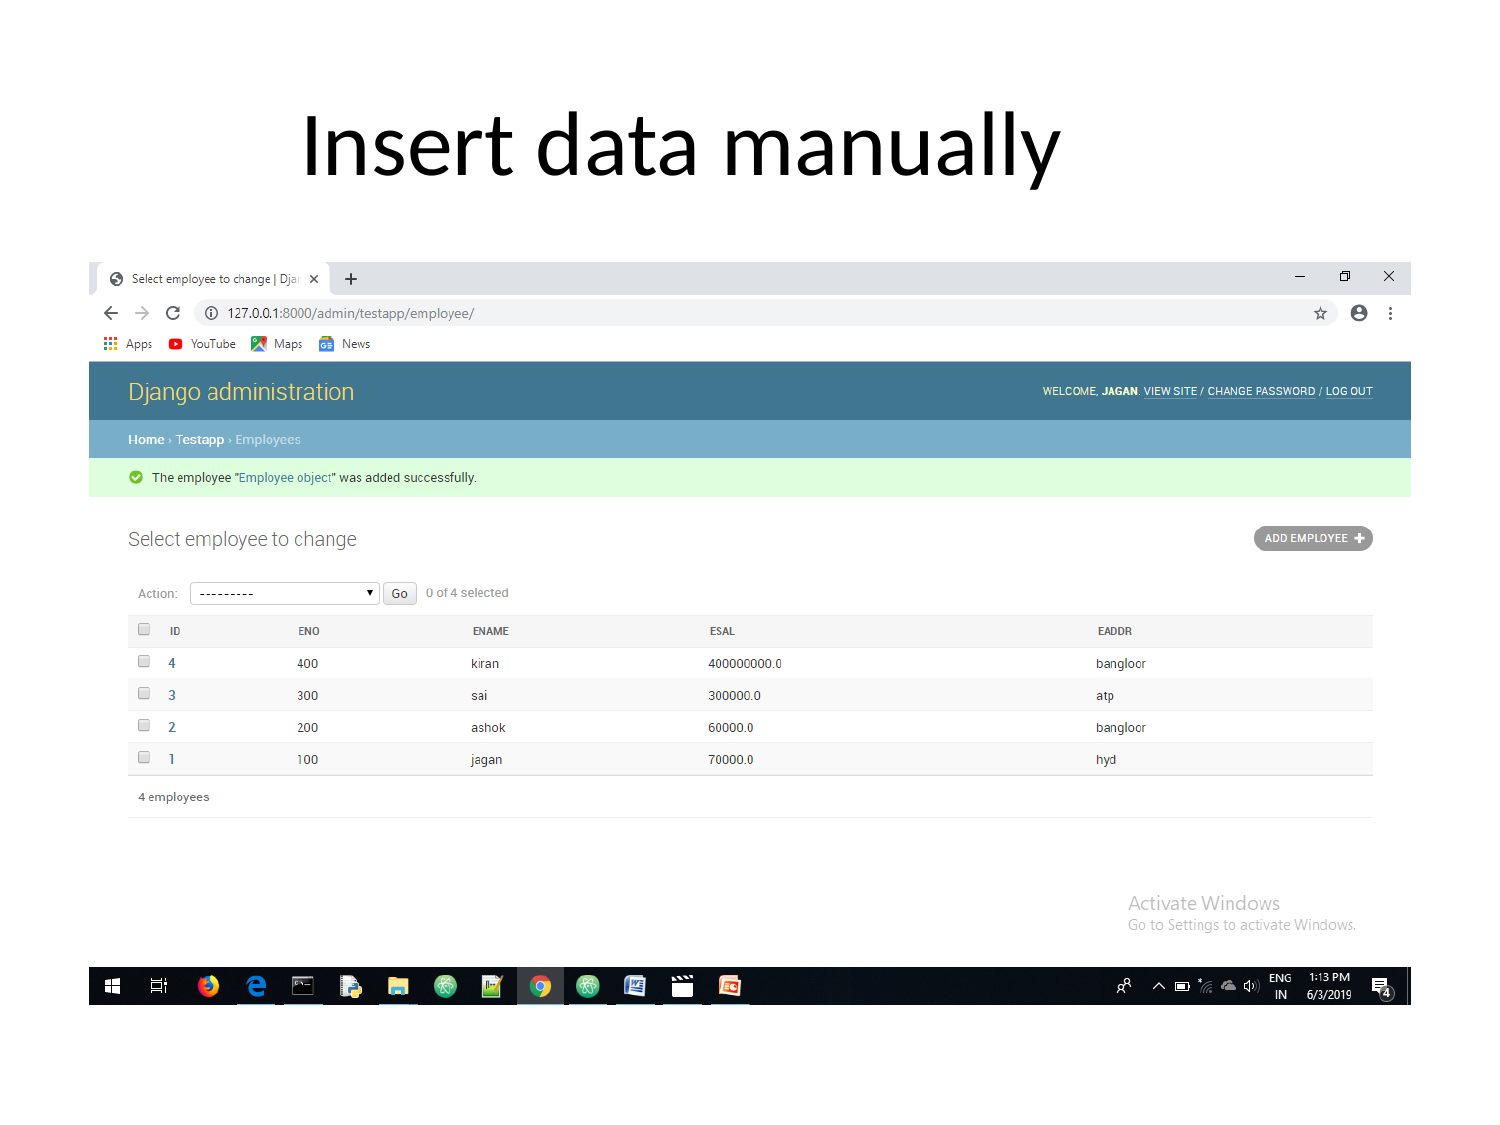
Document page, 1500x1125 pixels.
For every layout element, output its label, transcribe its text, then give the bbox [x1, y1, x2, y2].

title Insert data manually [75, 45, 1425, 233]
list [89, 262, 1411, 1006]
